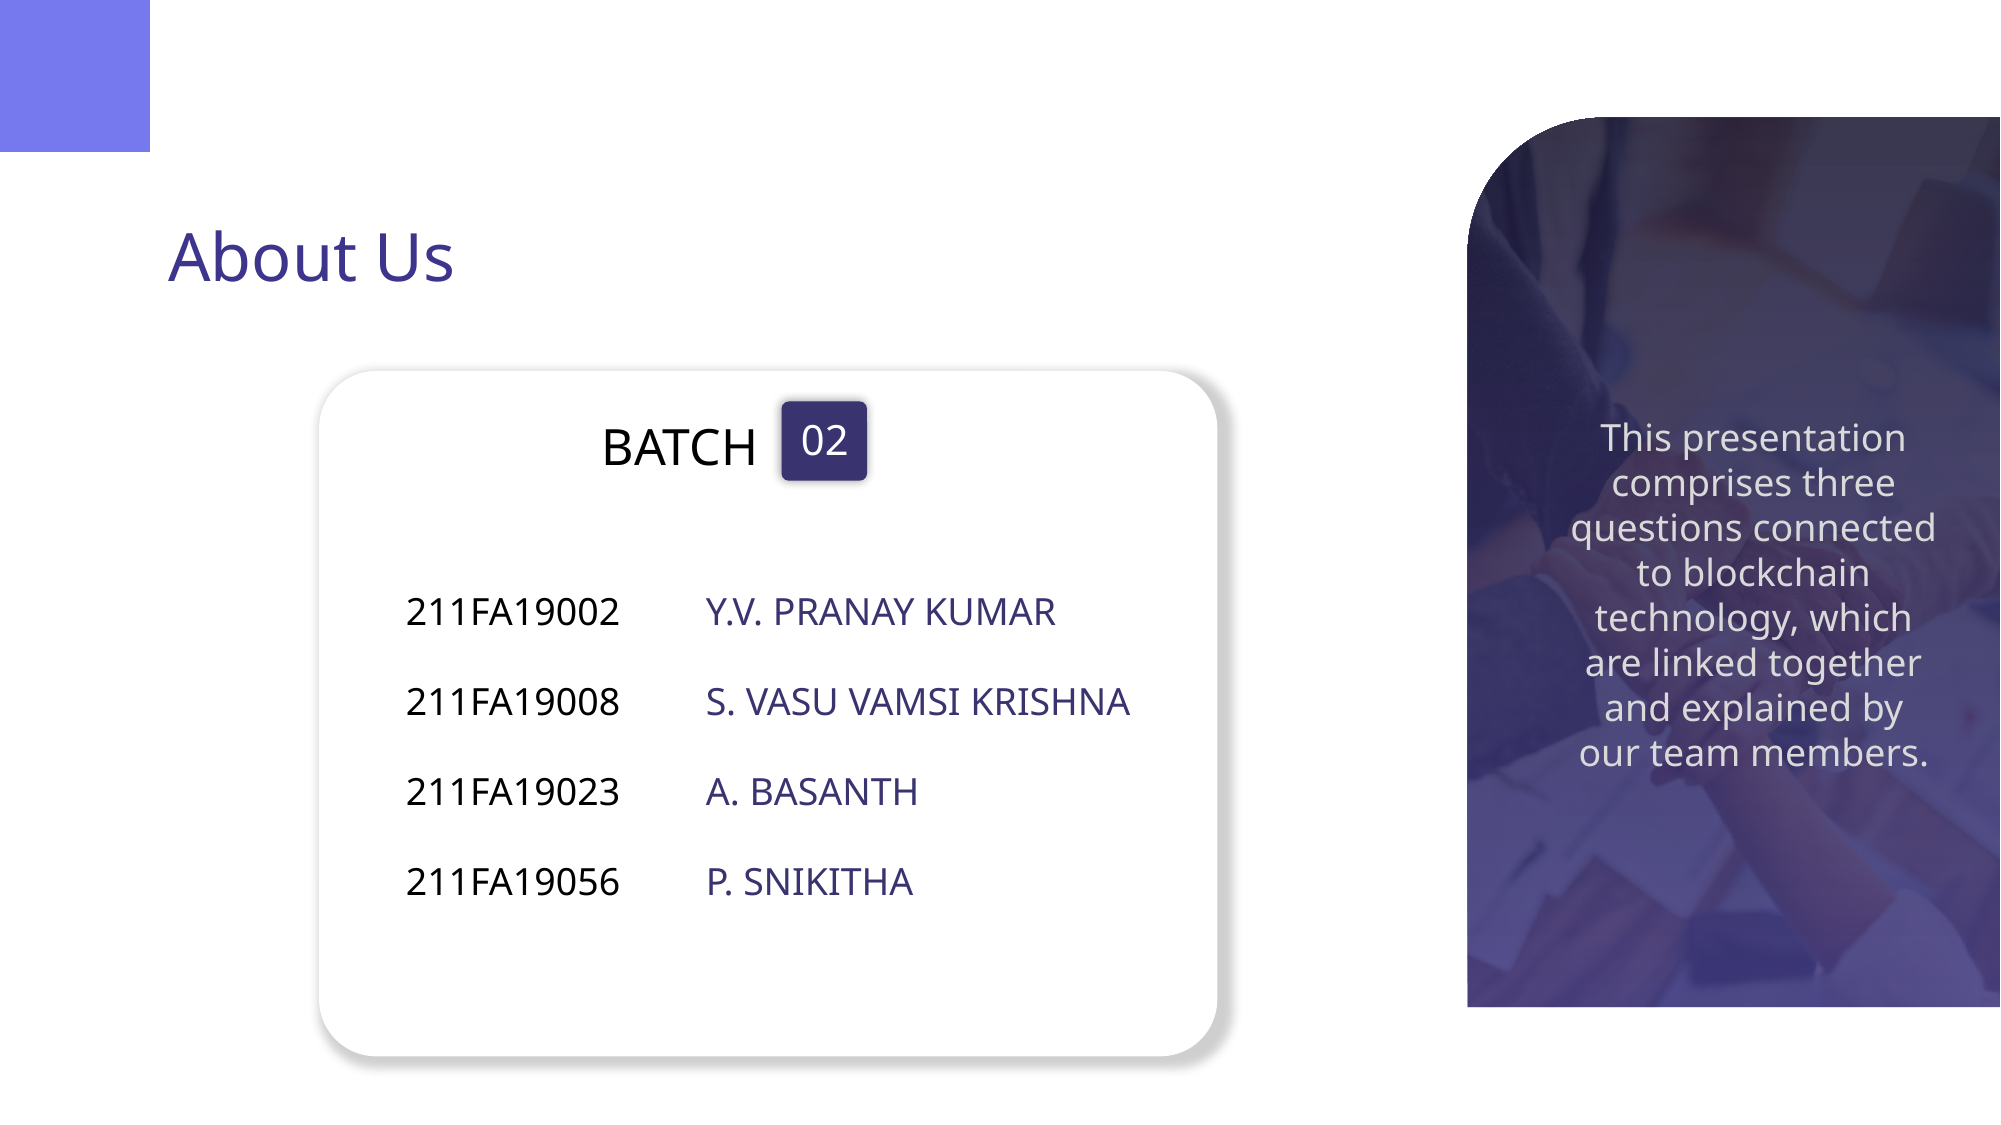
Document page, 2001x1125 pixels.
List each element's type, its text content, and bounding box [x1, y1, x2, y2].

text_box About Us [153, 207, 566, 303]
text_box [318, 370, 1218, 1057]
picture [1467, 117, 2000, 1008]
